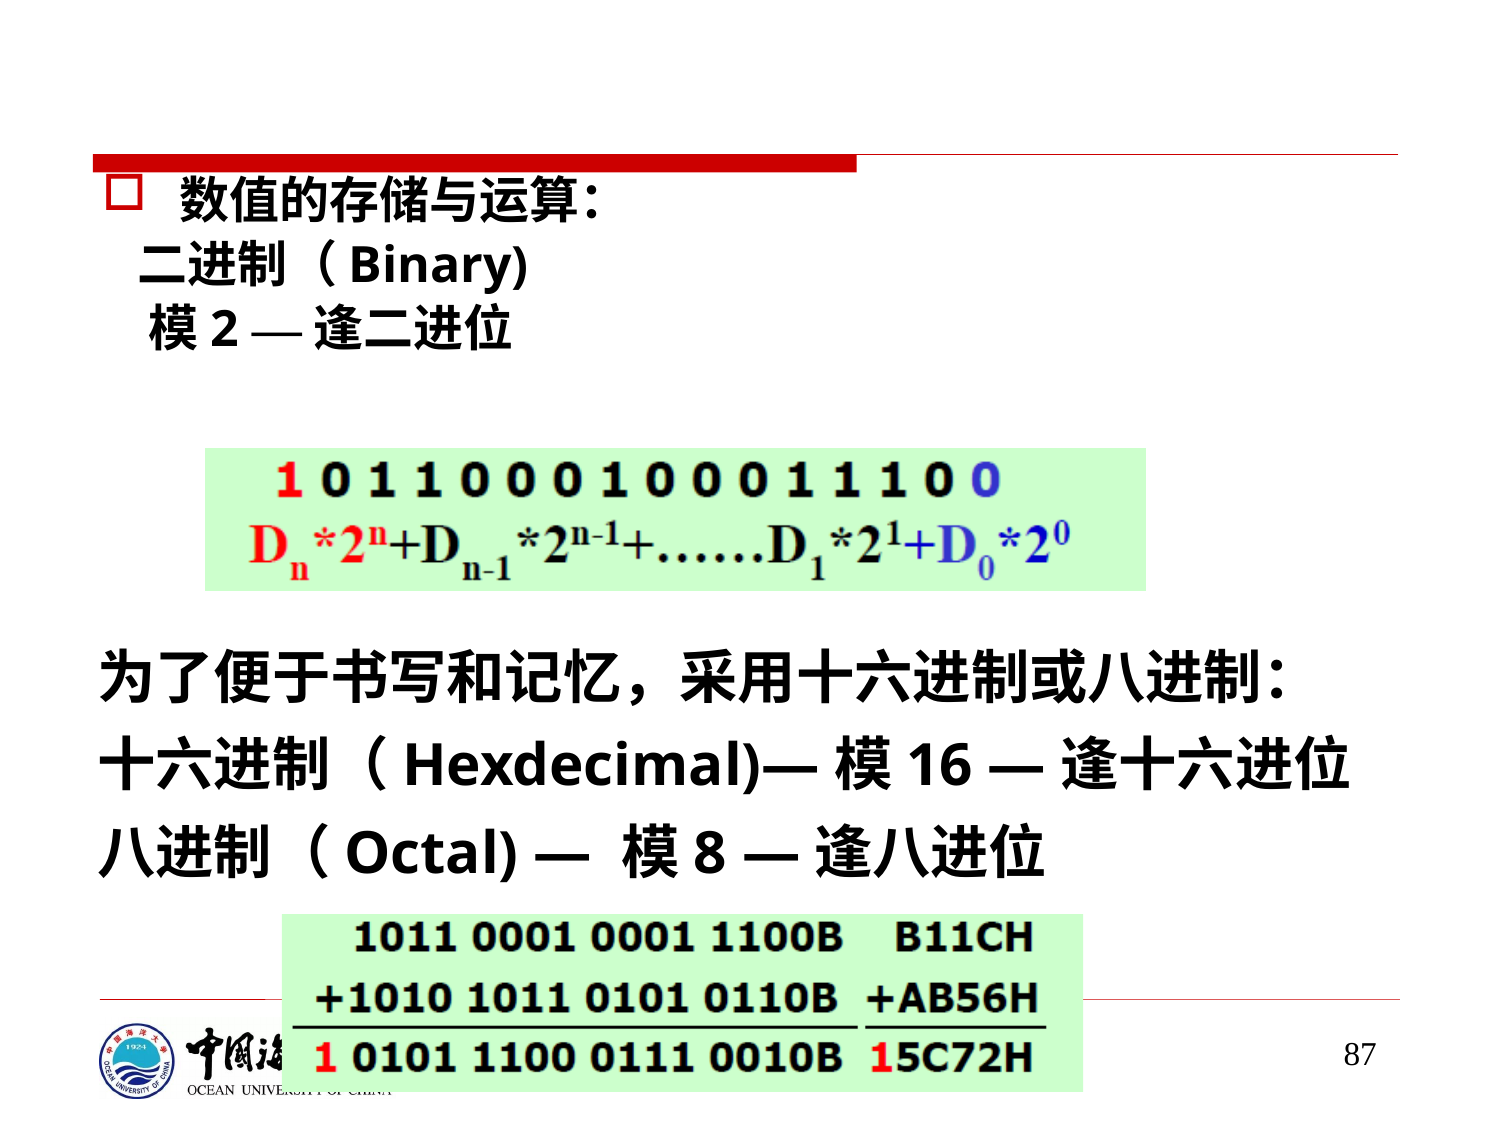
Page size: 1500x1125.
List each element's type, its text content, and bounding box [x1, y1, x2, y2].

picture [99, 913, 1084, 1099]
text_box 为了便于书写和记忆，采用十六进制或八进制： 十六进制（Hexdecimal)—模16 —逢十六进位 八进制（Octal) — 模8 —逢八进位 [82, 615, 1398, 893]
list 数值的存储与运算： 二进制（Binary) 模2 —逢二进位 [87, 167, 1363, 443]
slide_number 87 [1328, 1024, 1407, 1103]
picture [205, 448, 1146, 591]
